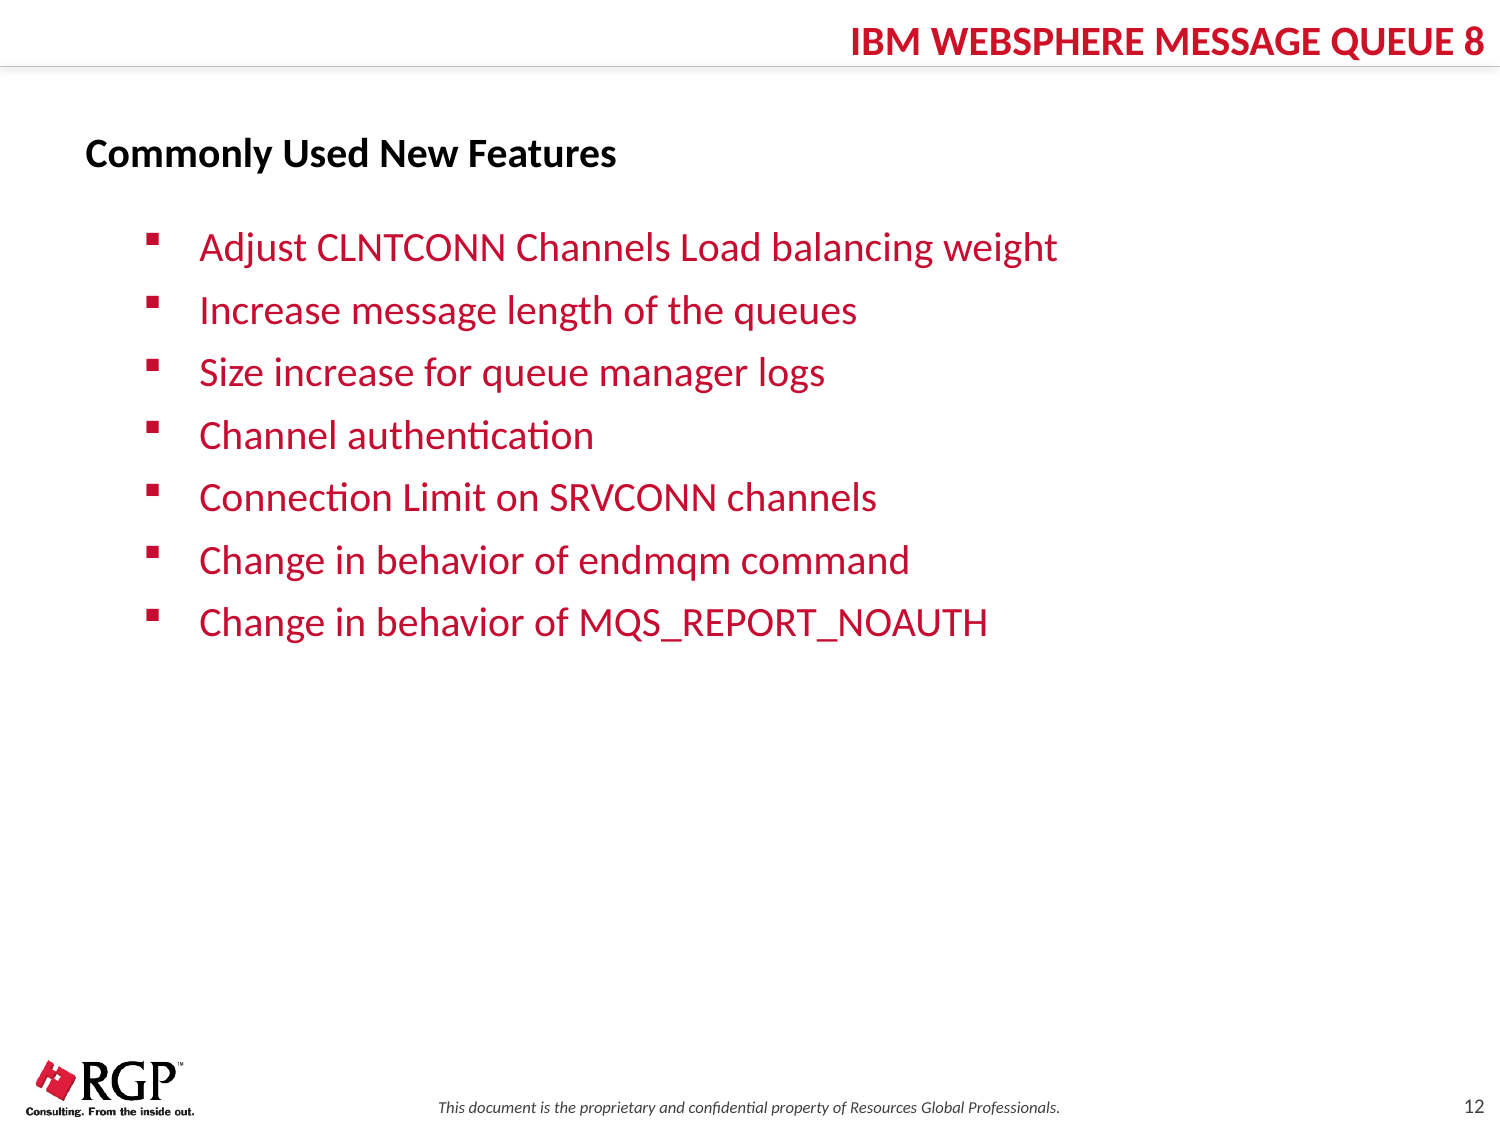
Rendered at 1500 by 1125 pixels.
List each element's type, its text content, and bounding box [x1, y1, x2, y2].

picture [26, 1060, 194, 1117]
text_box Commonly Used New Features [70, 118, 1424, 183]
list IBM WEBSPHERE MESSAGE QUEUE 8 [601, 3, 1500, 67]
text_box Adjust CLNTCONN Channels Load balancing weight Increase message length of the queues Size increase for queue manager logs Channel authentication Connection Limit on SRVCONN channels Change in behavior of endmqm command Change in behavior of MQS_REPORT_NOAUTH [128, 212, 1424, 716]
